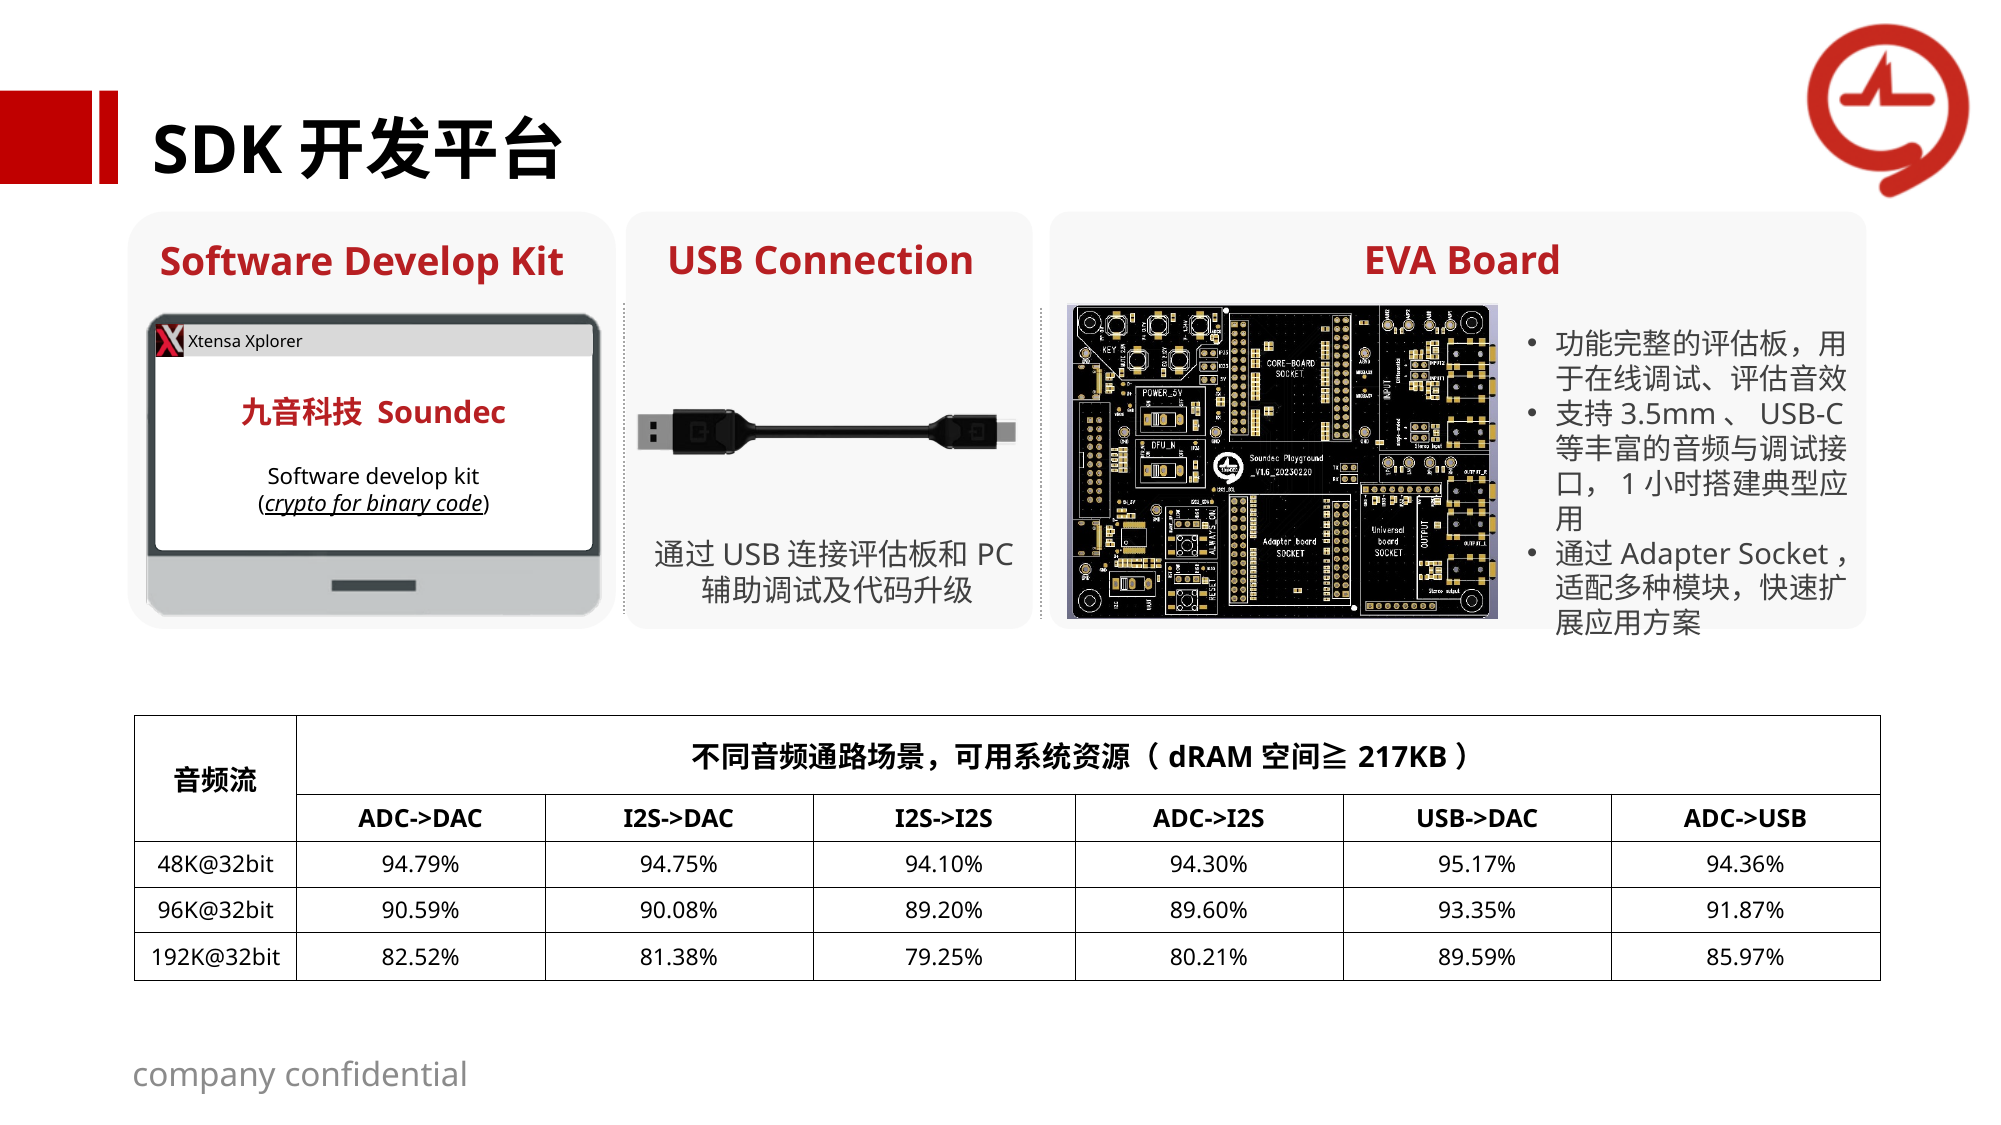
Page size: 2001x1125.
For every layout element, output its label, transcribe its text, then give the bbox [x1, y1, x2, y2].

table_cell 48K@32bit [135, 842, 296, 887]
text_box SDK开发平台 [137, 99, 1539, 195]
table_cell 90.59% [297, 888, 545, 932]
table_cell 89.59% [1344, 933, 1611, 980]
table_cell 90.08% [546, 888, 813, 932]
table_cell ADC->I2S [1076, 795, 1343, 841]
slide_number company confidential [117, 1042, 568, 1103]
table_cell 94.30% [1076, 842, 1343, 887]
table_cell USB->DAC [1344, 795, 1611, 841]
table_cell 94.79% [297, 842, 545, 887]
table_cell 85.97% [1612, 933, 1880, 980]
table_cell 89.20% [814, 888, 1075, 932]
table_cell 93.35% [1344, 888, 1611, 932]
table_cell 94.10% [814, 842, 1075, 887]
table_cell 79.25% [814, 933, 1075, 980]
picture [629, 296, 1025, 567]
table_cell 192K@32bit [135, 933, 296, 980]
table_cell ADC->USB [1612, 795, 1880, 841]
table_cell 94.36% [1612, 842, 1880, 887]
table_cell 96K@32bit [135, 888, 296, 932]
table_cell I2S->I2S [814, 795, 1075, 841]
picture [1799, 22, 1978, 200]
table_cell 91.87% [1612, 888, 1880, 932]
table_header 音频流 [135, 716, 296, 841]
table_header 不同音频通路场景，可用系统资源（dRAM空间≧217KB） [297, 716, 1880, 794]
table_cell 94.75% [546, 842, 813, 887]
table_cell 81.38% [546, 933, 813, 980]
table_cell 89.60% [1076, 888, 1343, 932]
table_cell 82.52% [297, 933, 545, 980]
table_cell I2S->DAC [546, 795, 813, 841]
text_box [127, 211, 1884, 629]
table_cell 95.17% [1344, 842, 1611, 887]
table_cell 80.21% [1076, 933, 1343, 980]
table_cell ADC->DAC [297, 795, 545, 841]
